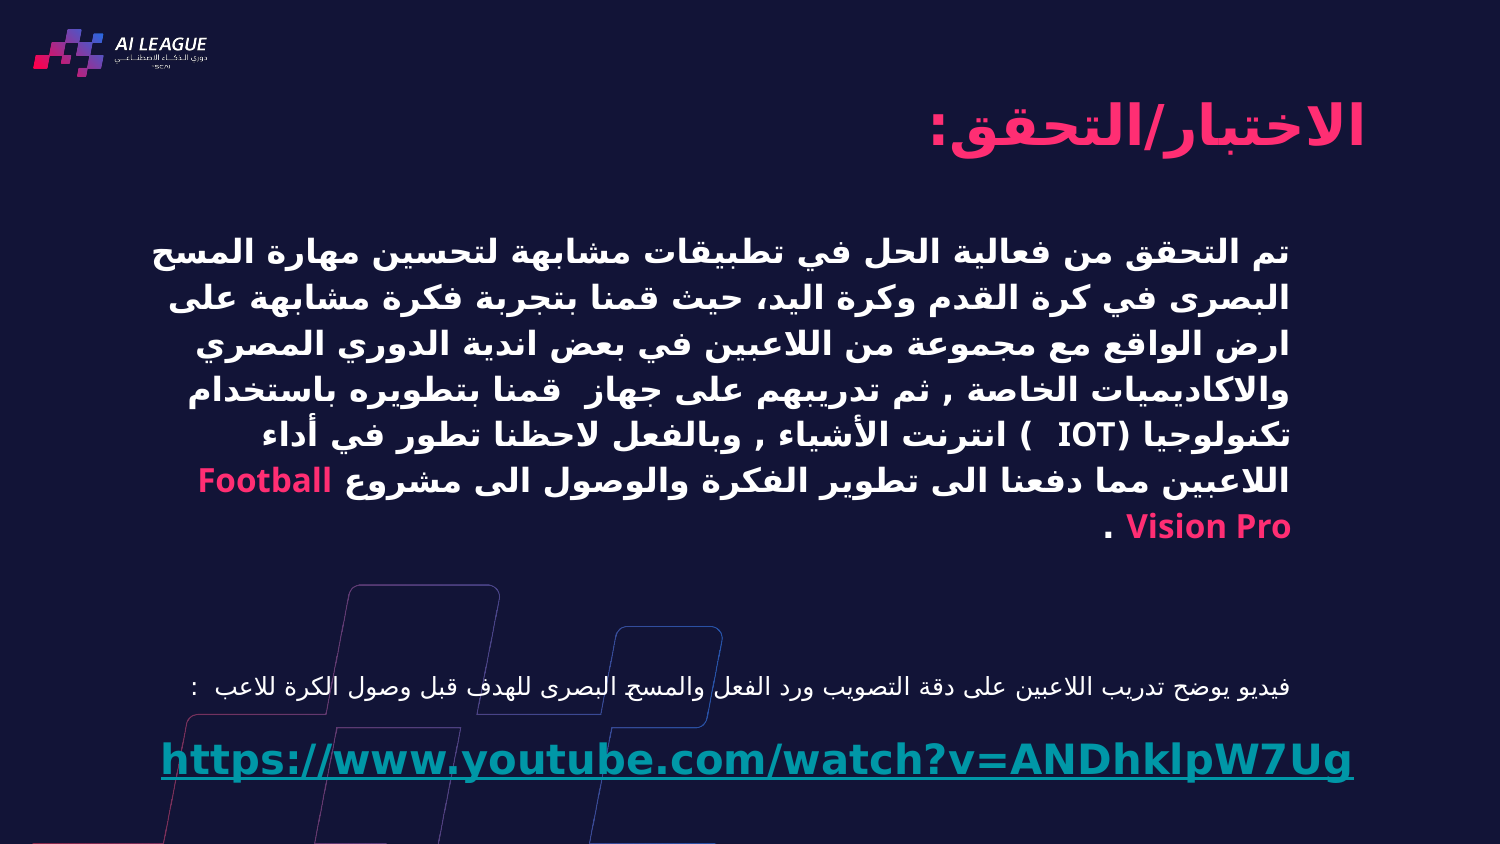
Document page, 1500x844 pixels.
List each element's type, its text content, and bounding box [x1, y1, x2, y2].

text_box الاختبار/التحقق: تم التحقق من فعالية الحل في تطبيقات مشابهة لتحسين مهارة المسح البصرى في كرة القدم وكرة اليد، حيث قمنا بتجربة فكرة مشابهة على ارض الواقع مع مجموعة من اللاعبين في بعض اندية الدوري المصري والاكاديميات الخاصة , ثم تدريبهم على جهاز قمنا بتطويره باستخدام تكنولوجيا (IOT ) انترنت الأشياء , وبالفعل لاحظنا تطور في أداء اللاعبين مما دفعنا الى تطوير الفكرة والوصول الى مشروع Football Vision Pro . فيديو يوضح تدريب اللاعبين على دقة التصويب ورد الفعل والمسح البصرى للهدف قبل وصول الكرة للاعب : https://www.youtube.com/watch?v=ANDhklpW7Ug [118, 64, 1382, 714]
picture [0, 584, 725, 844]
picture [33, 29, 207, 77]
